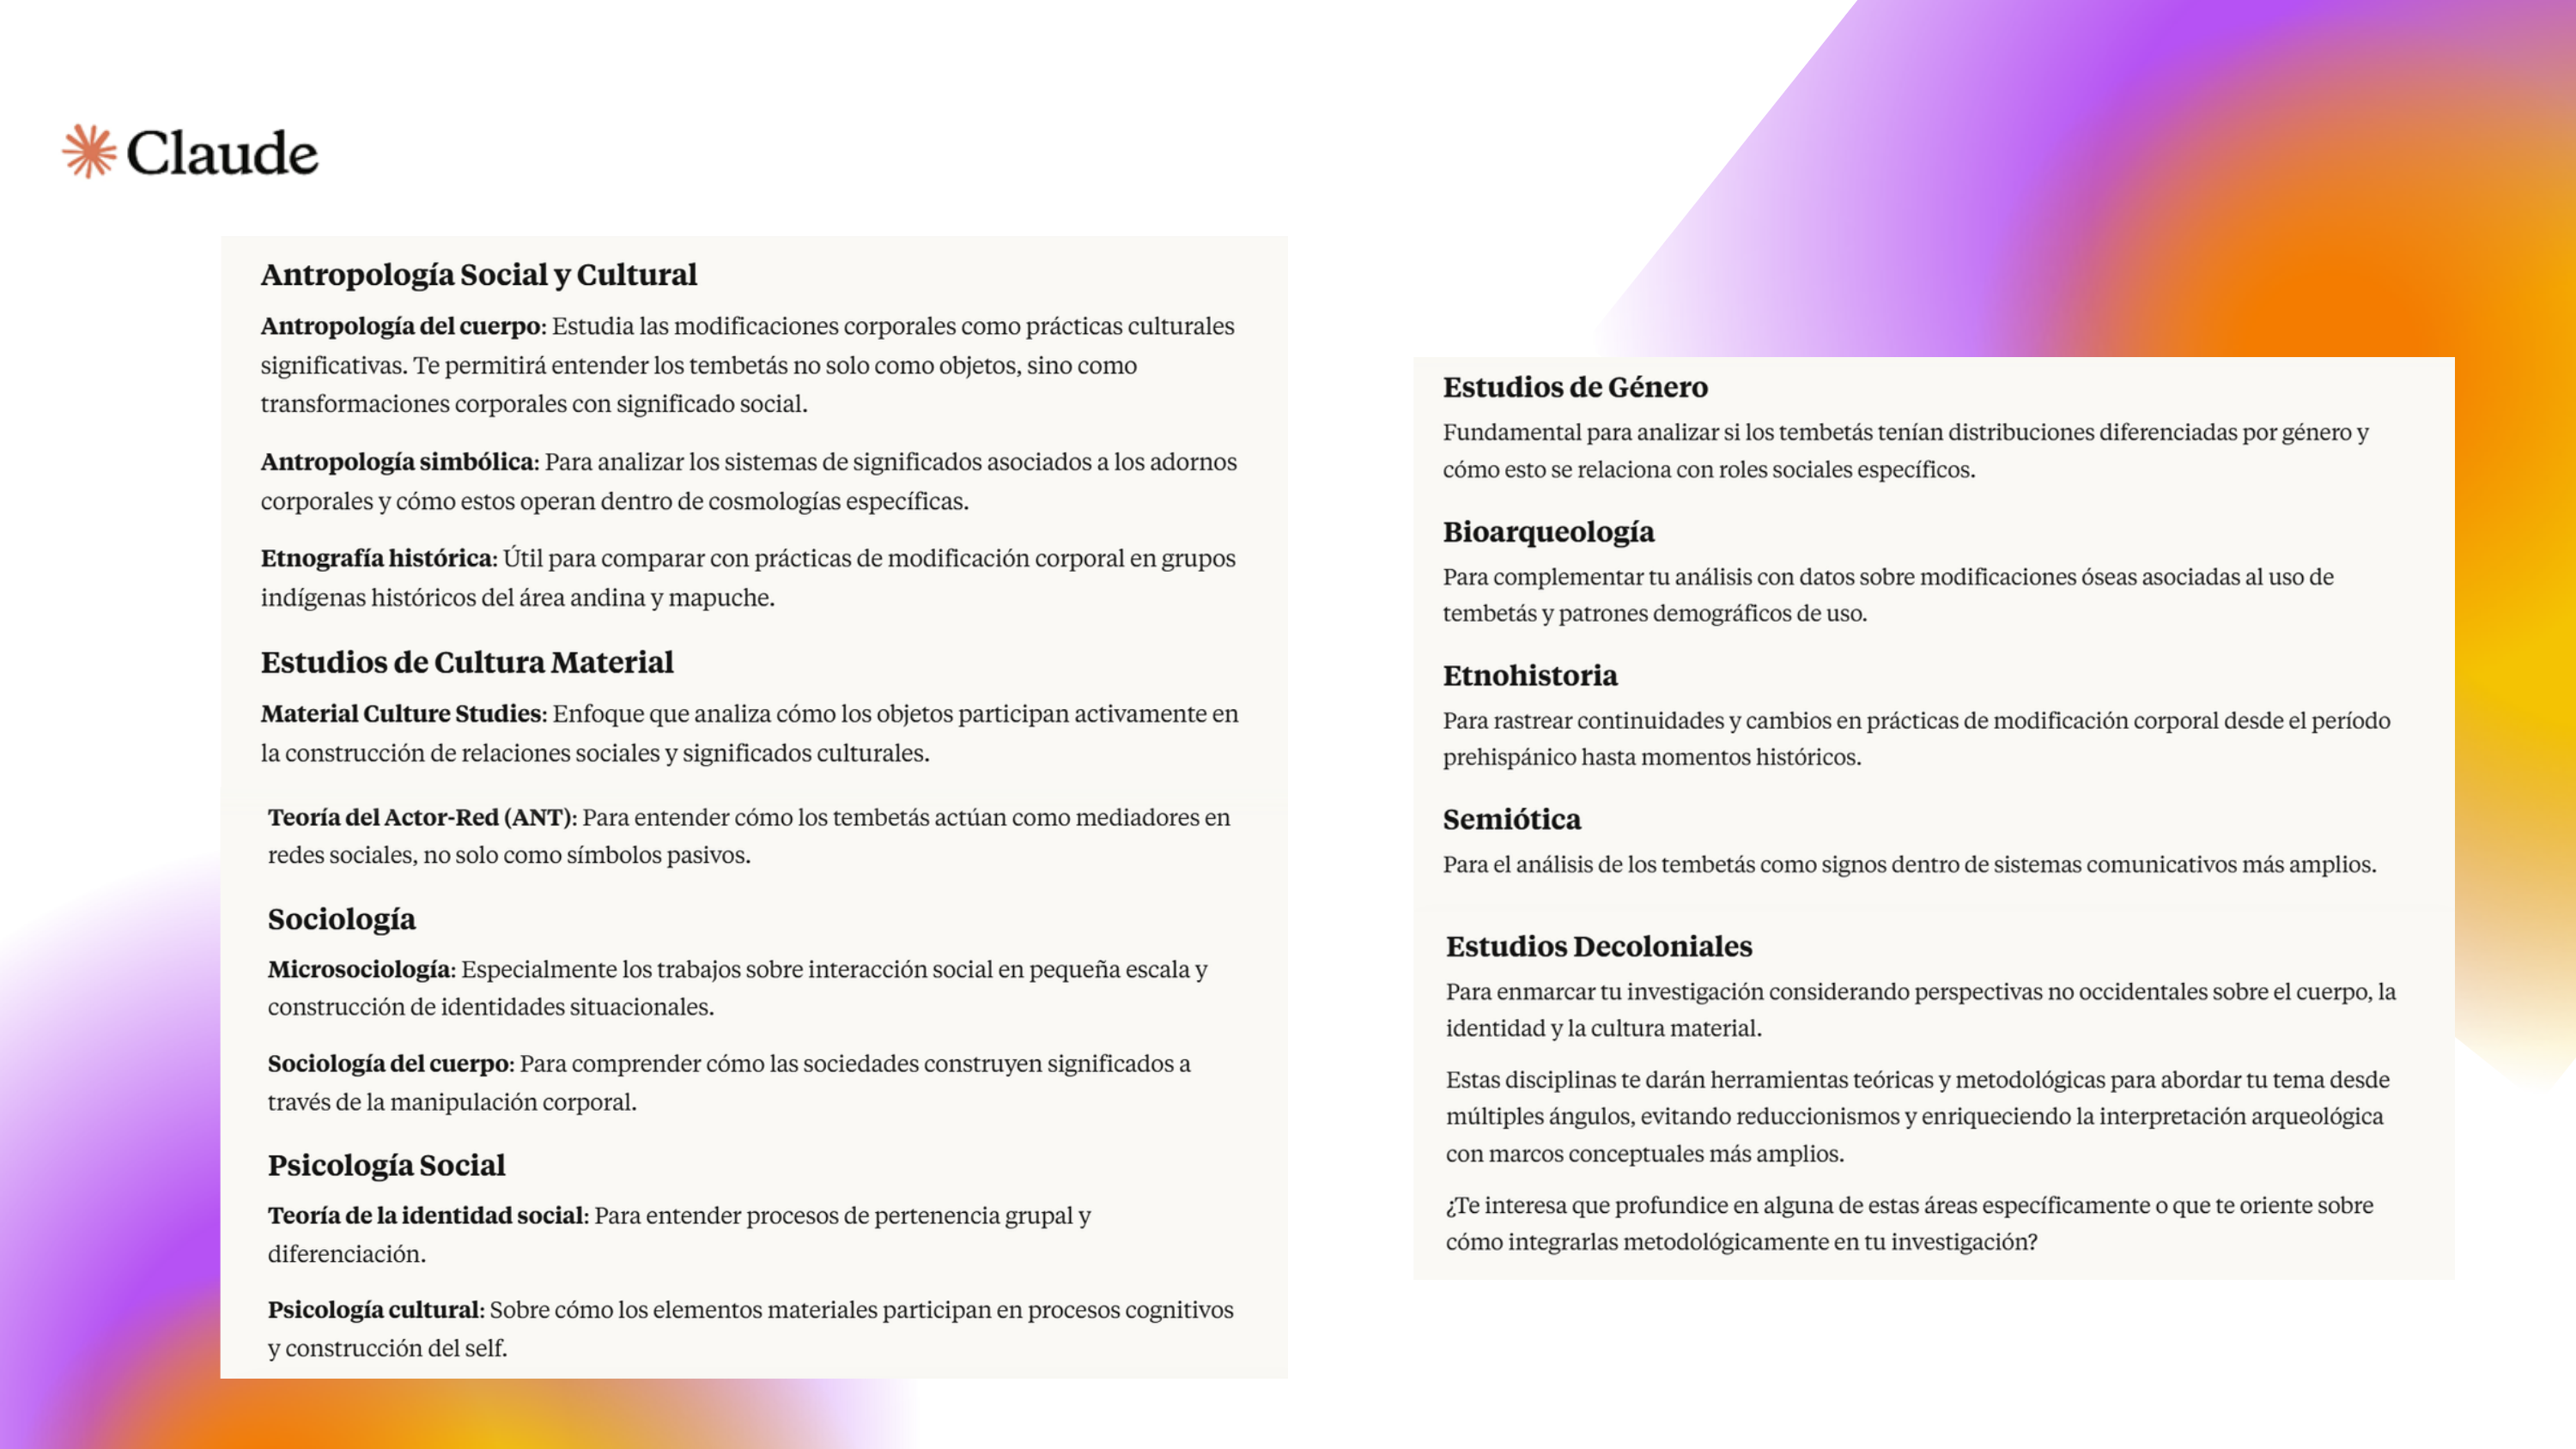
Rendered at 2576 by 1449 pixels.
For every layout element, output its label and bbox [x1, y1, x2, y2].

text_box [1413, 912, 2455, 1280]
text_box [41, 50, 330, 239]
text_box [1413, 357, 2455, 912]
text_box [1584, 0, 2576, 1104]
text_box [220, 787, 1288, 1379]
text_box [221, 236, 1288, 787]
text_box [0, 838, 922, 1449]
